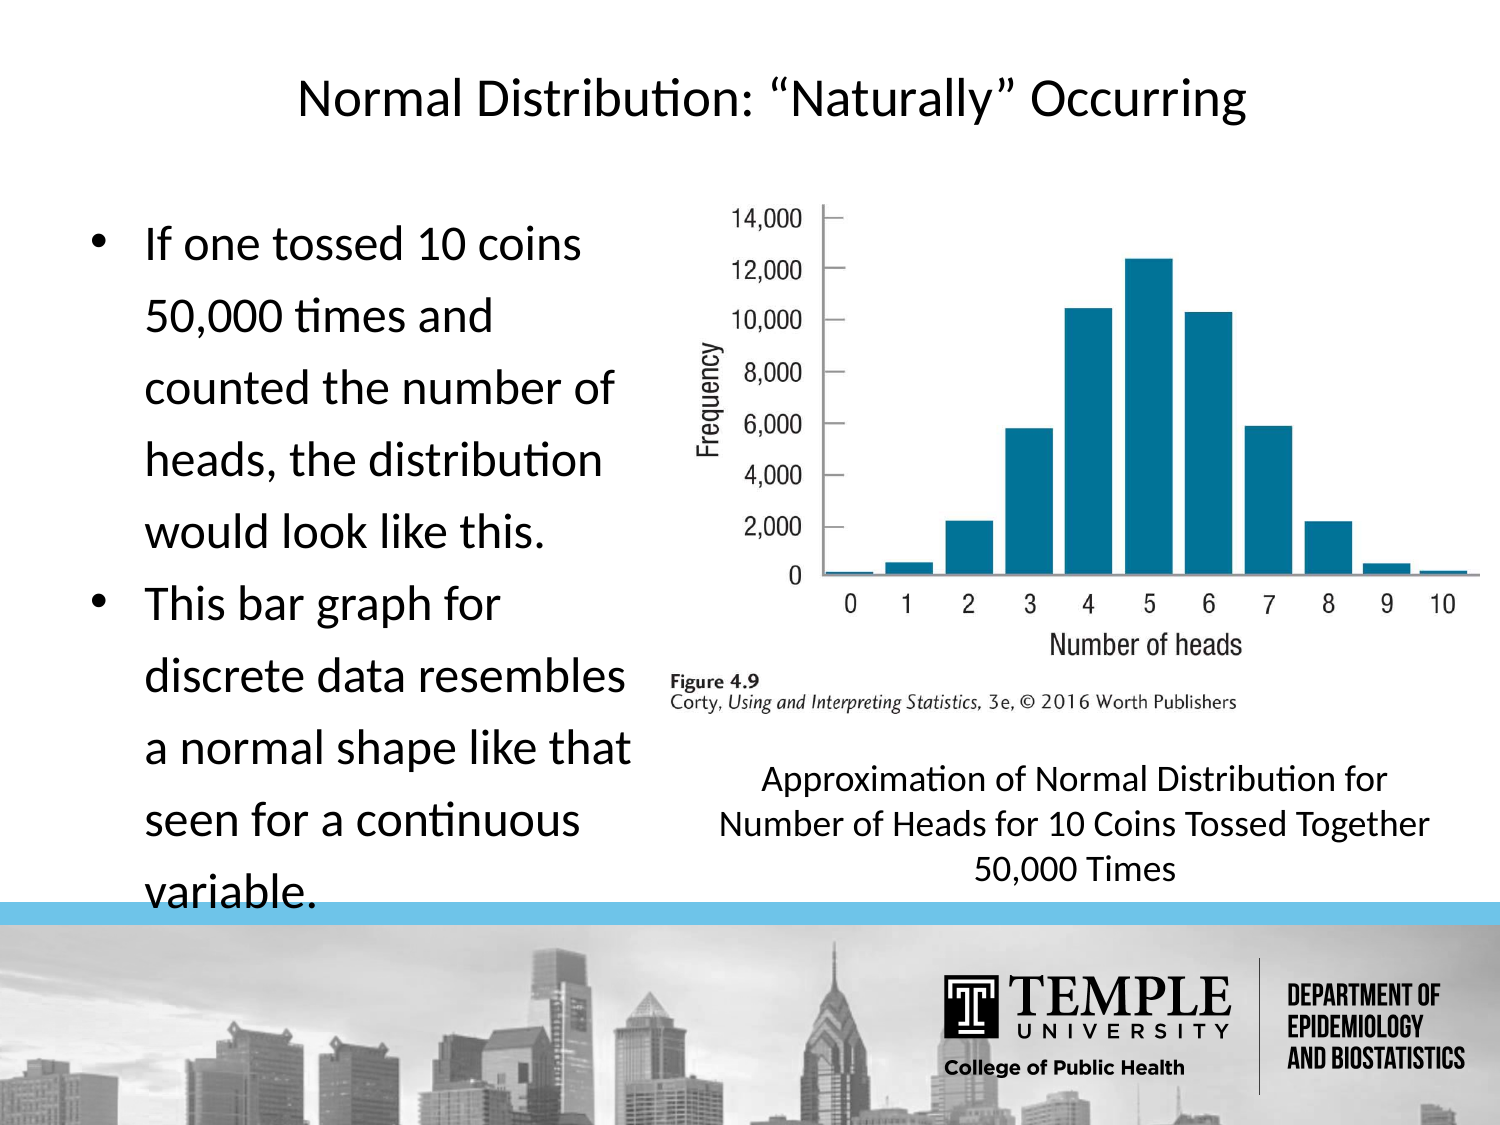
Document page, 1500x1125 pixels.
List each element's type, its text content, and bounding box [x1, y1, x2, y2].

text_box Approximation of Normal Distribution for Number of Heads for 10 Coins Tossed Together 50,000 Times [687, 746, 1463, 901]
title Normal Distribution: “Naturally” Occurring [106, 53, 1440, 136]
picture [0, 902, 1500, 1125]
picture [670, 203, 1480, 714]
list If one tossed 10 coins 50,000 times and counted the number of heads, the distribution would look like this. This bar graph for discrete data resembles a normal shape like that seen for a continuous variable. [75, 191, 671, 901]
